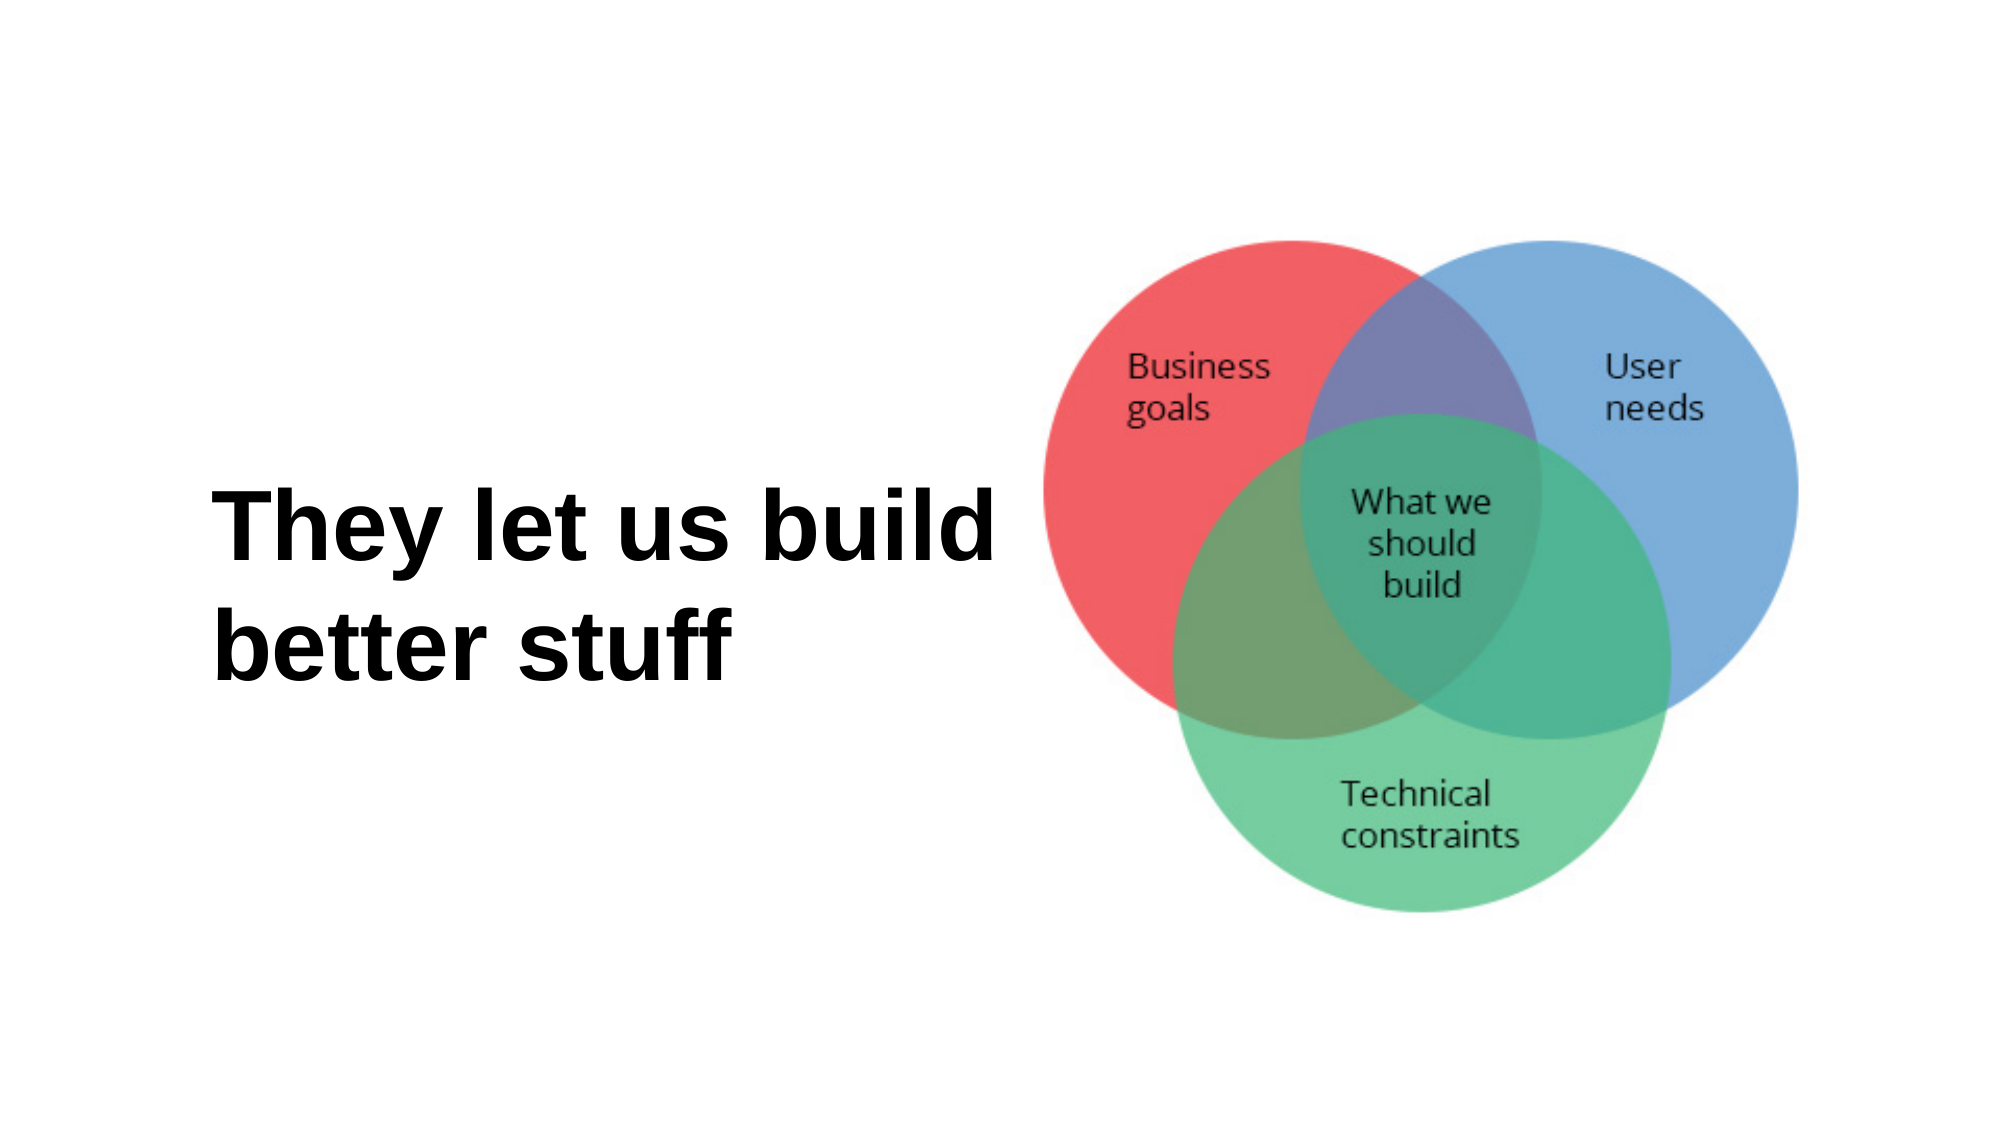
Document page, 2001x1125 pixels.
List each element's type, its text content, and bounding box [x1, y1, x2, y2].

text_box They let us build better stuff [207, 249, 775, 910]
picture [775, 135, 2000, 990]
